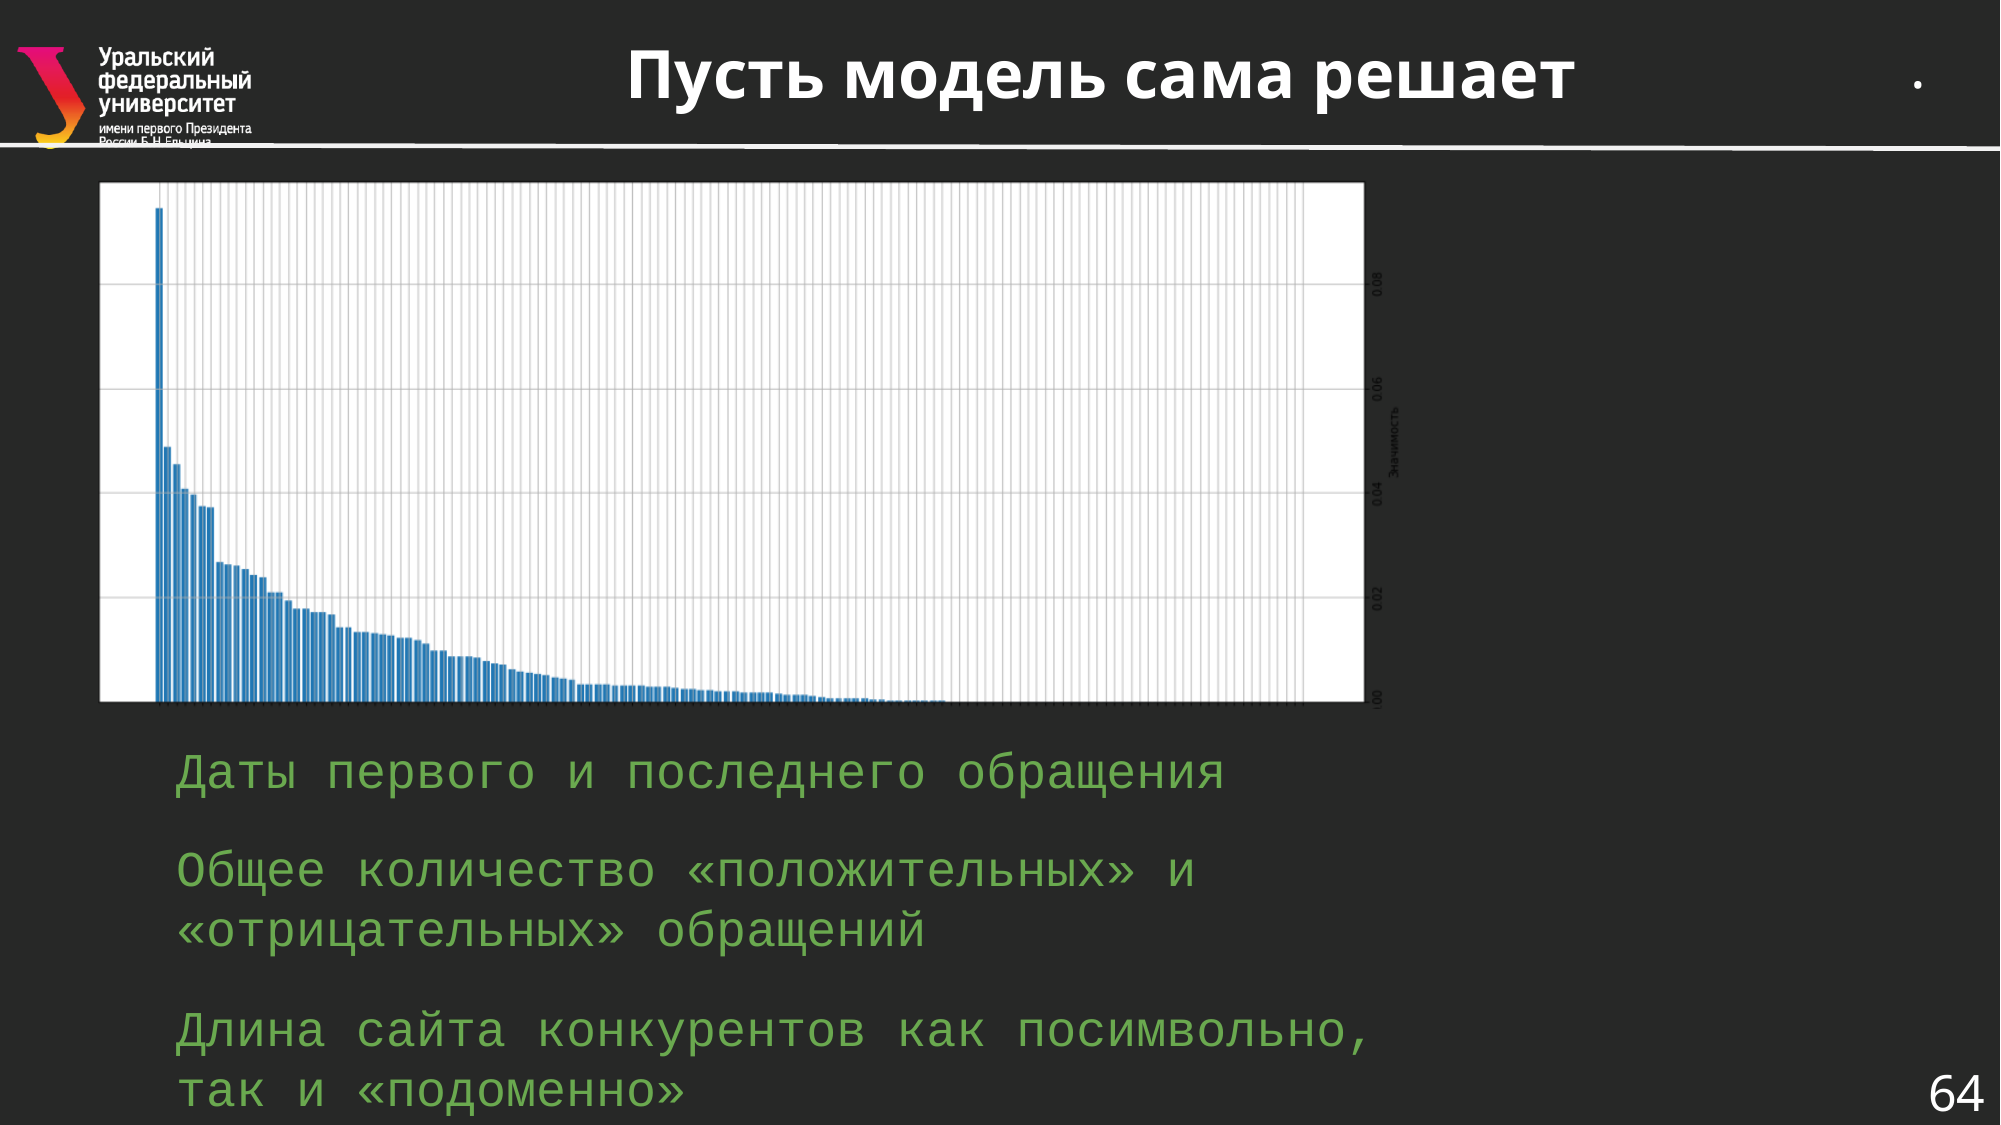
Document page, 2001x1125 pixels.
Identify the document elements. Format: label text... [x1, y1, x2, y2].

text_box Общее количество «положительных» и «отрицательных» обращений [1020, 829, 1627, 965]
footer Пусть модель сама решает [1020, 28, 1694, 115]
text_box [0, 144, 477, 149]
slide_number 64 [1842, 1062, 2000, 1125]
picture [0, 0, 1408, 1101]
text_box Даты первого и последнего обращения [1020, 730, 1745, 806]
text_box Даты первого и последнего обращения [161, 730, 477, 806]
text_box Общее количество «положительных» и «отрицательных» обращений [161, 829, 477, 965]
picture [0, 0, 291, 144]
text_box . [1895, 22, 1948, 108]
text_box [1020, 144, 2000, 149]
text_box Длина сайта конкурентов как посимвольно, так и «подоменно» [161, 988, 1437, 1124]
